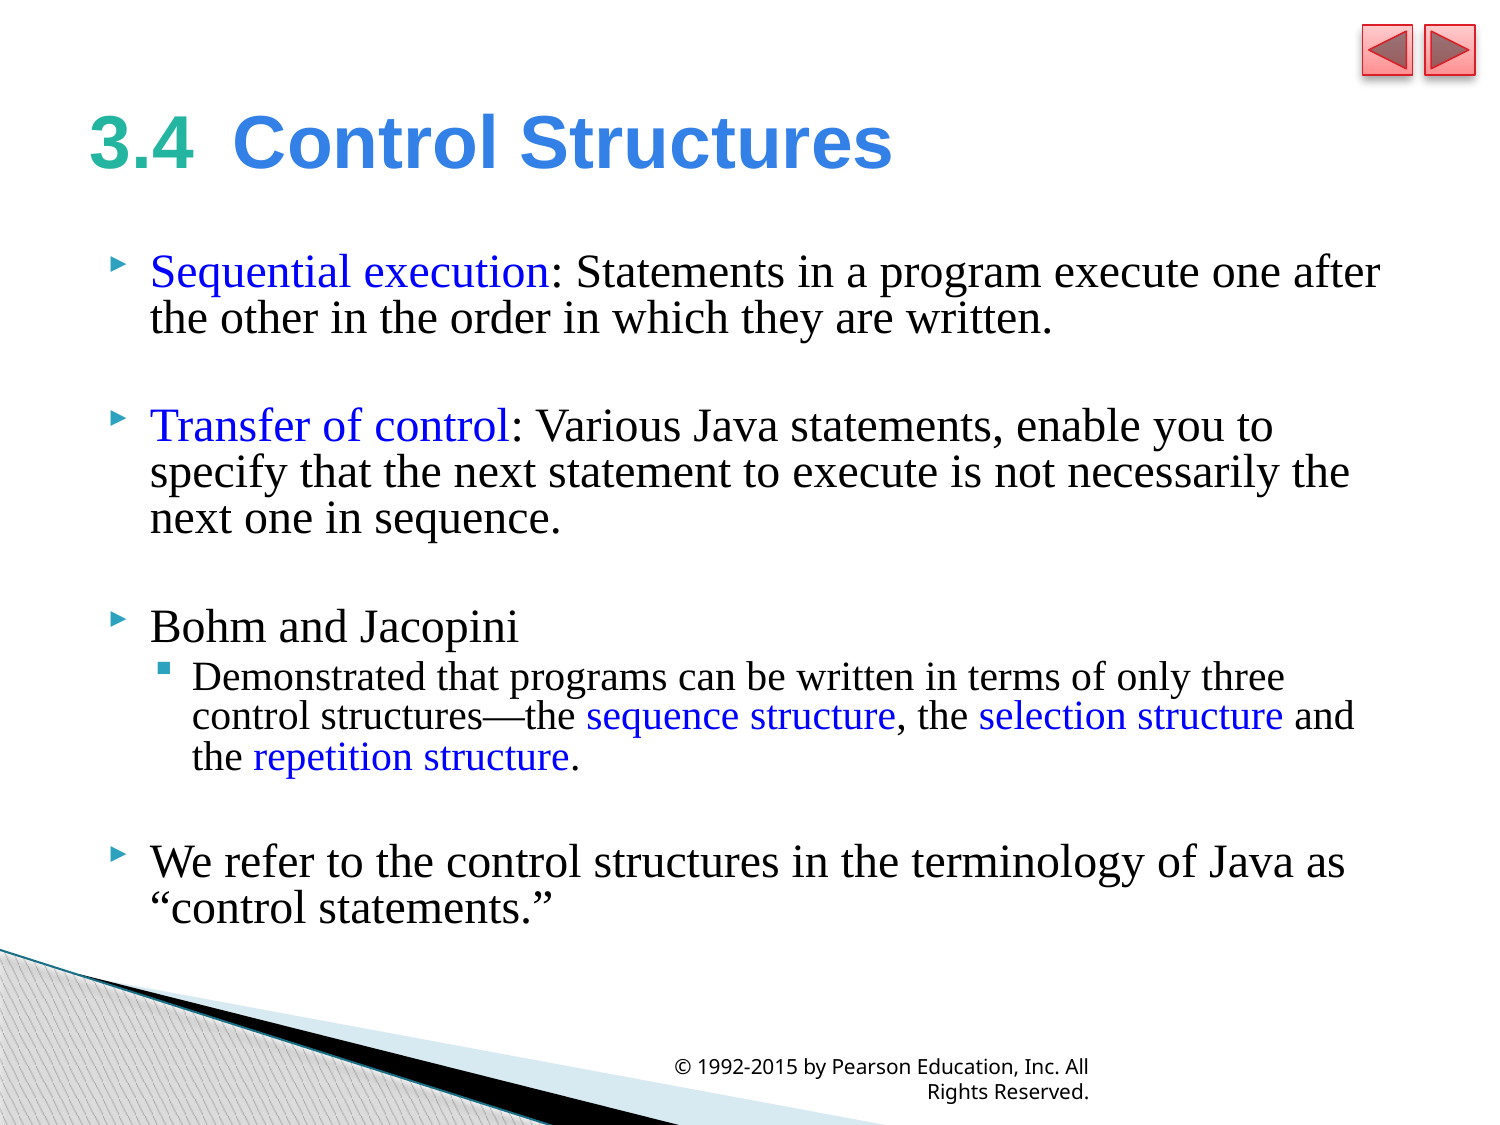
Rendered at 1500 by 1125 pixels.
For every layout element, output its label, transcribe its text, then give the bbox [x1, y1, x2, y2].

title 3.4 Control Structures [75, 45, 1425, 233]
list Sequential execution: Statements in a program execute one after the other in the order in which they are written. Transfer of control: Various Java statements, enable you to specify that the next statement to execute is not necessarily the next one in sequence. Bohm and Jacopini Demonstrated that programs can be written in terms of only three control structures—the sequence structure, the selection structure and the repetition structure. We refer to the control structures in the terminology of Java as “control statements.” [75, 242, 1425, 986]
footer © 1992-2015 by Pearson Education, Inc. All Rights Reserved. [650, 1051, 1105, 1112]
